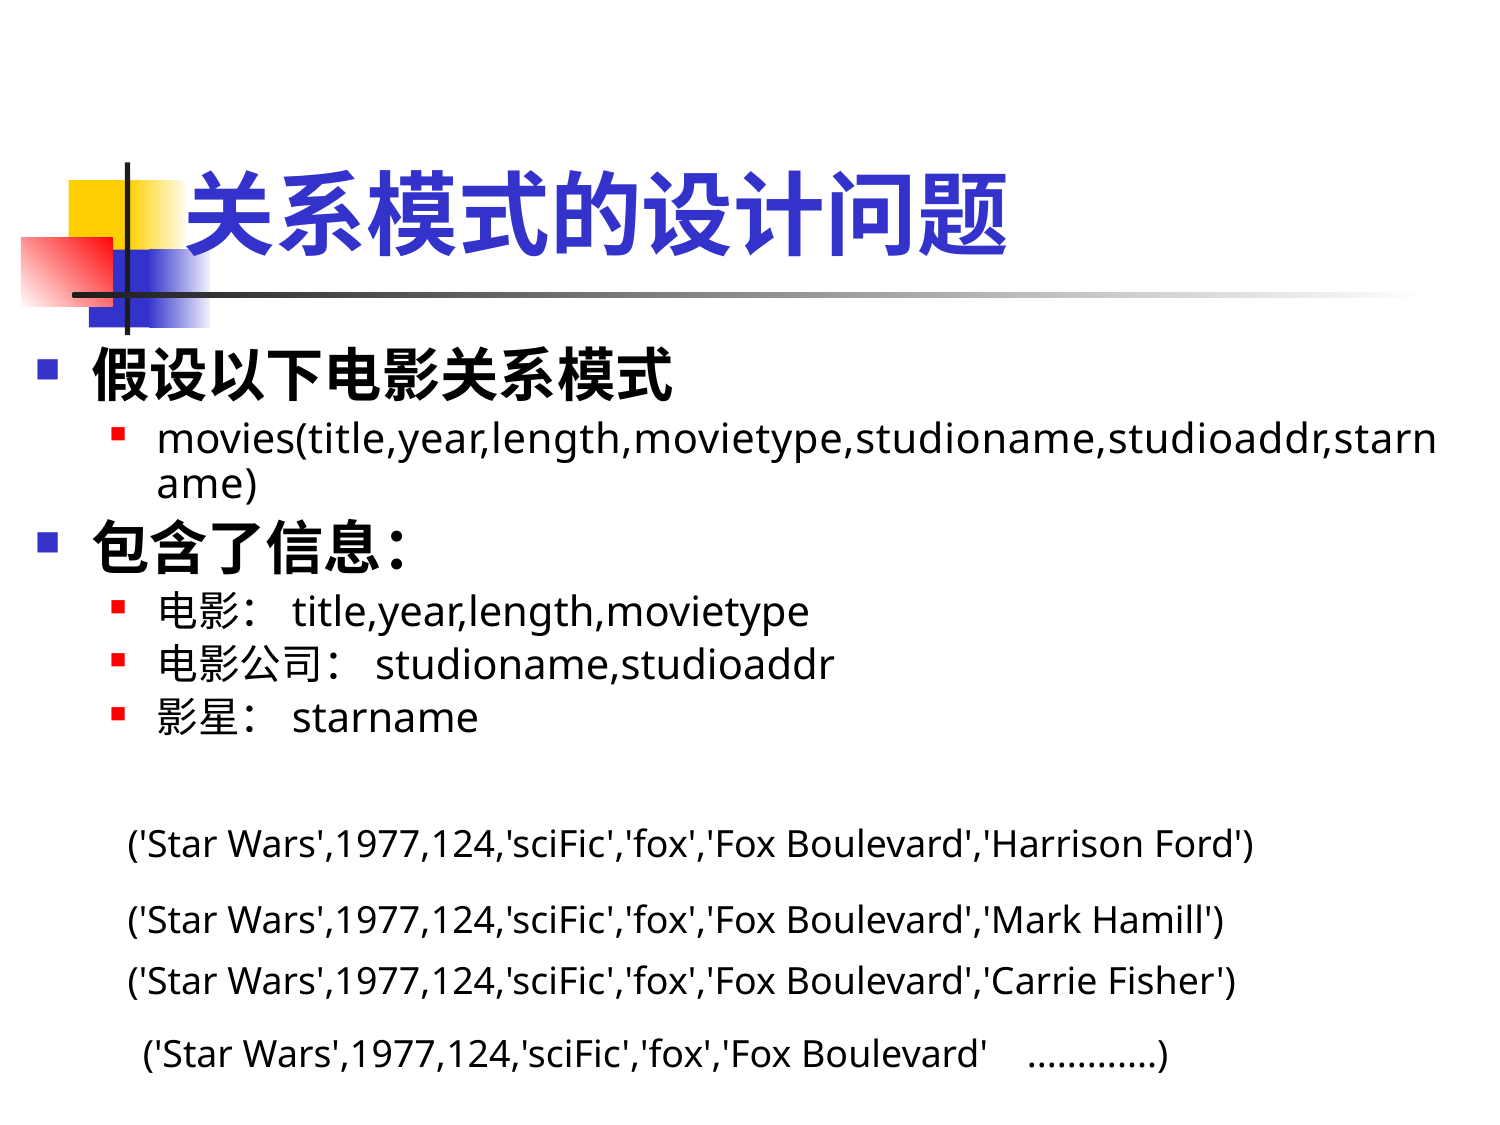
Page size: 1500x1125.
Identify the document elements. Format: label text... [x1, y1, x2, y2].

text_box ('Star Wars',1977,124,'sciFic','fox','Fox Boulevard','Carrie Fisher') [112, 949, 1357, 1010]
list 假设以下电影关系模式 movies(title,year,length,movietype,studioname,studioaddr,starname) 包含了信息： 电影：title,year,length,movietype 电影公司：studioname,studioaddr 影星：starname [19, 338, 1459, 729]
text_box ('Star Wars',1977,124,'sciFic','fox','Fox Boulevard','Mark Hamill') [112, 889, 1357, 949]
text_box ('Star Wars',1977,124,'sciFic','fox','Fox Boulevard' .............) [128, 1023, 1372, 1083]
text_box ('Star Wars',1977,124,'sciFic','fox','Fox Boulevard','Harrison Ford') [112, 812, 1357, 873]
title 关系模式的设计问题 [168, 136, 1223, 275]
